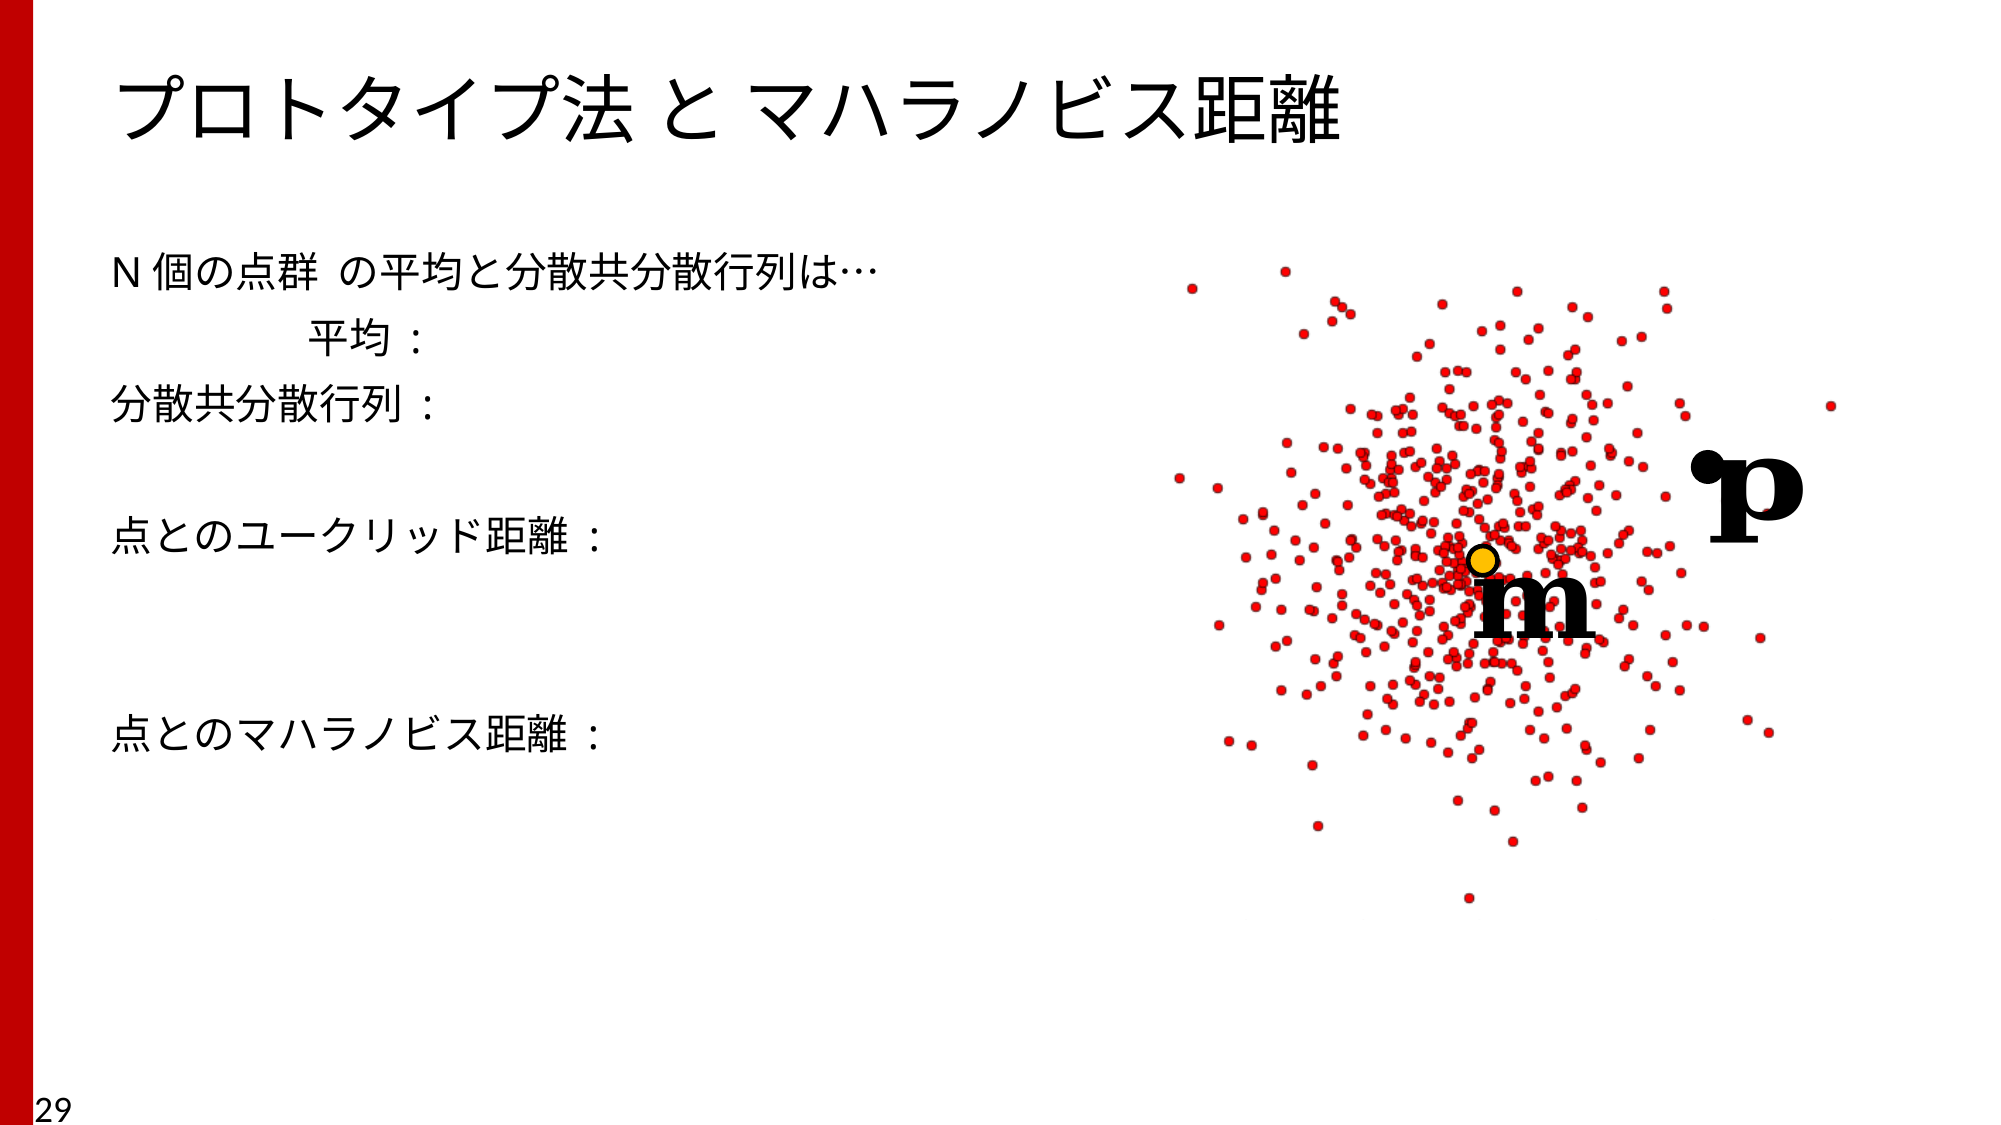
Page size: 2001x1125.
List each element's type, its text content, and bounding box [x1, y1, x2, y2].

picture [1158, 230, 1838, 920]
title プロトタイプ法 と マハラノビス距離 [95, 52, 1777, 173]
slide_number 29 [19, 1077, 470, 1125]
